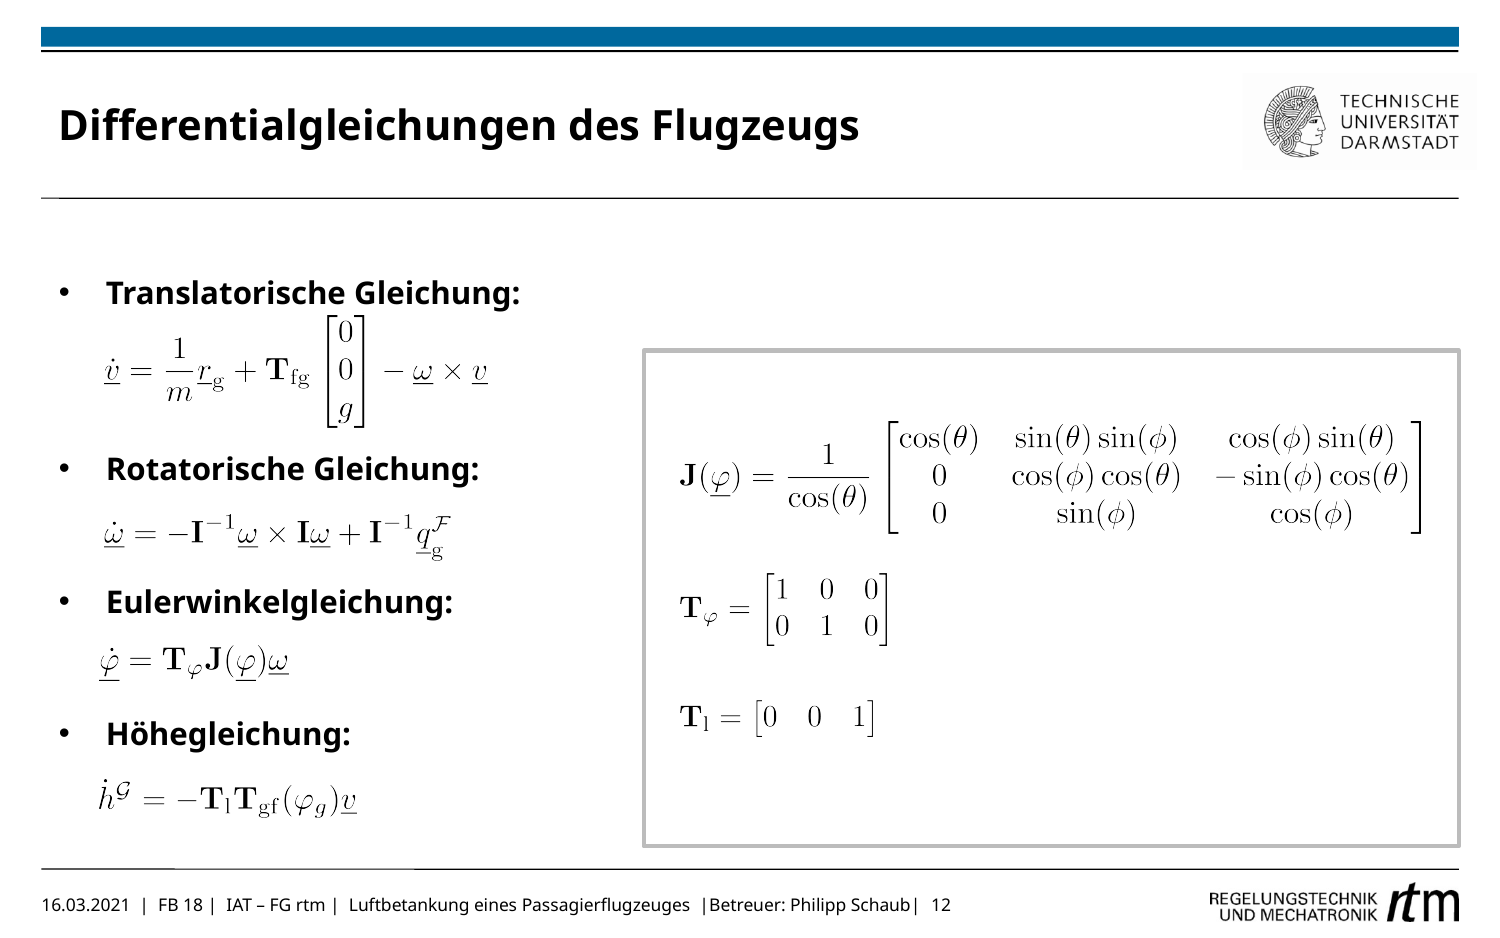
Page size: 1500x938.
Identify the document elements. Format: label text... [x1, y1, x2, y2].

picture [99, 779, 358, 819]
list Translatorische Gleichung: Rotatorische Gleichung: Eulerwinkelgleichung: Höhegleichung: [58, 221, 1441, 847]
picture [99, 645, 289, 681]
text_box [642, 348, 1461, 848]
picture [104, 314, 488, 428]
title Differentialgleichungen des Flugzeugs [58, 66, 1149, 182]
picture [1210, 882, 1459, 922]
picture [1242, 73, 1477, 170]
picture [679, 421, 1422, 535]
picture [104, 513, 452, 561]
picture [679, 700, 873, 737]
picture [679, 573, 888, 646]
